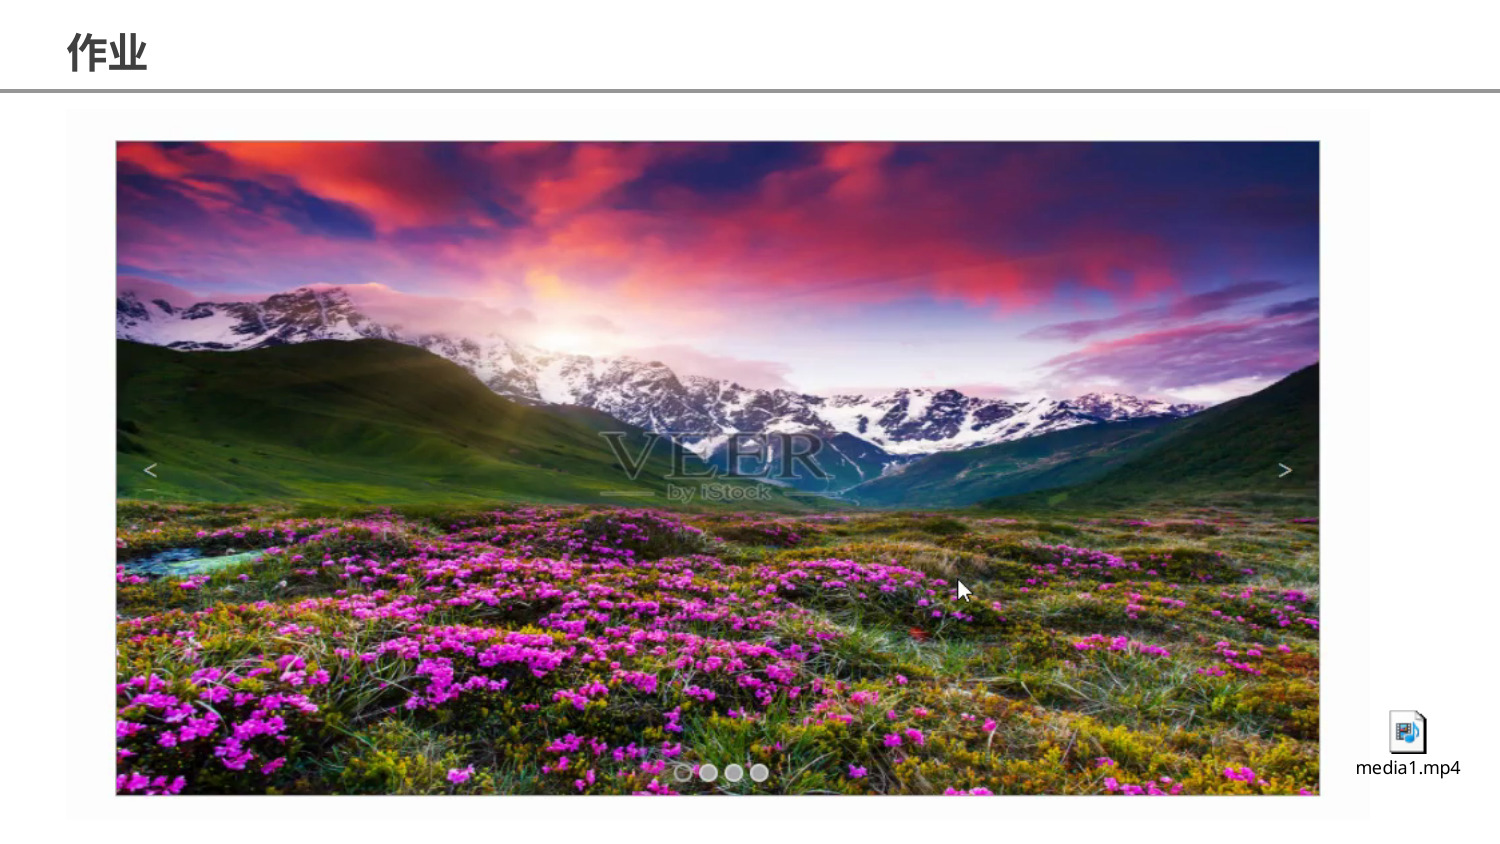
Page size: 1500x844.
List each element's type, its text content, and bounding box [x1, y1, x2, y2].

text_box 作业 [51, 9, 443, 85]
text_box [65, 108, 1371, 821]
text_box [1340, 705, 1477, 789]
